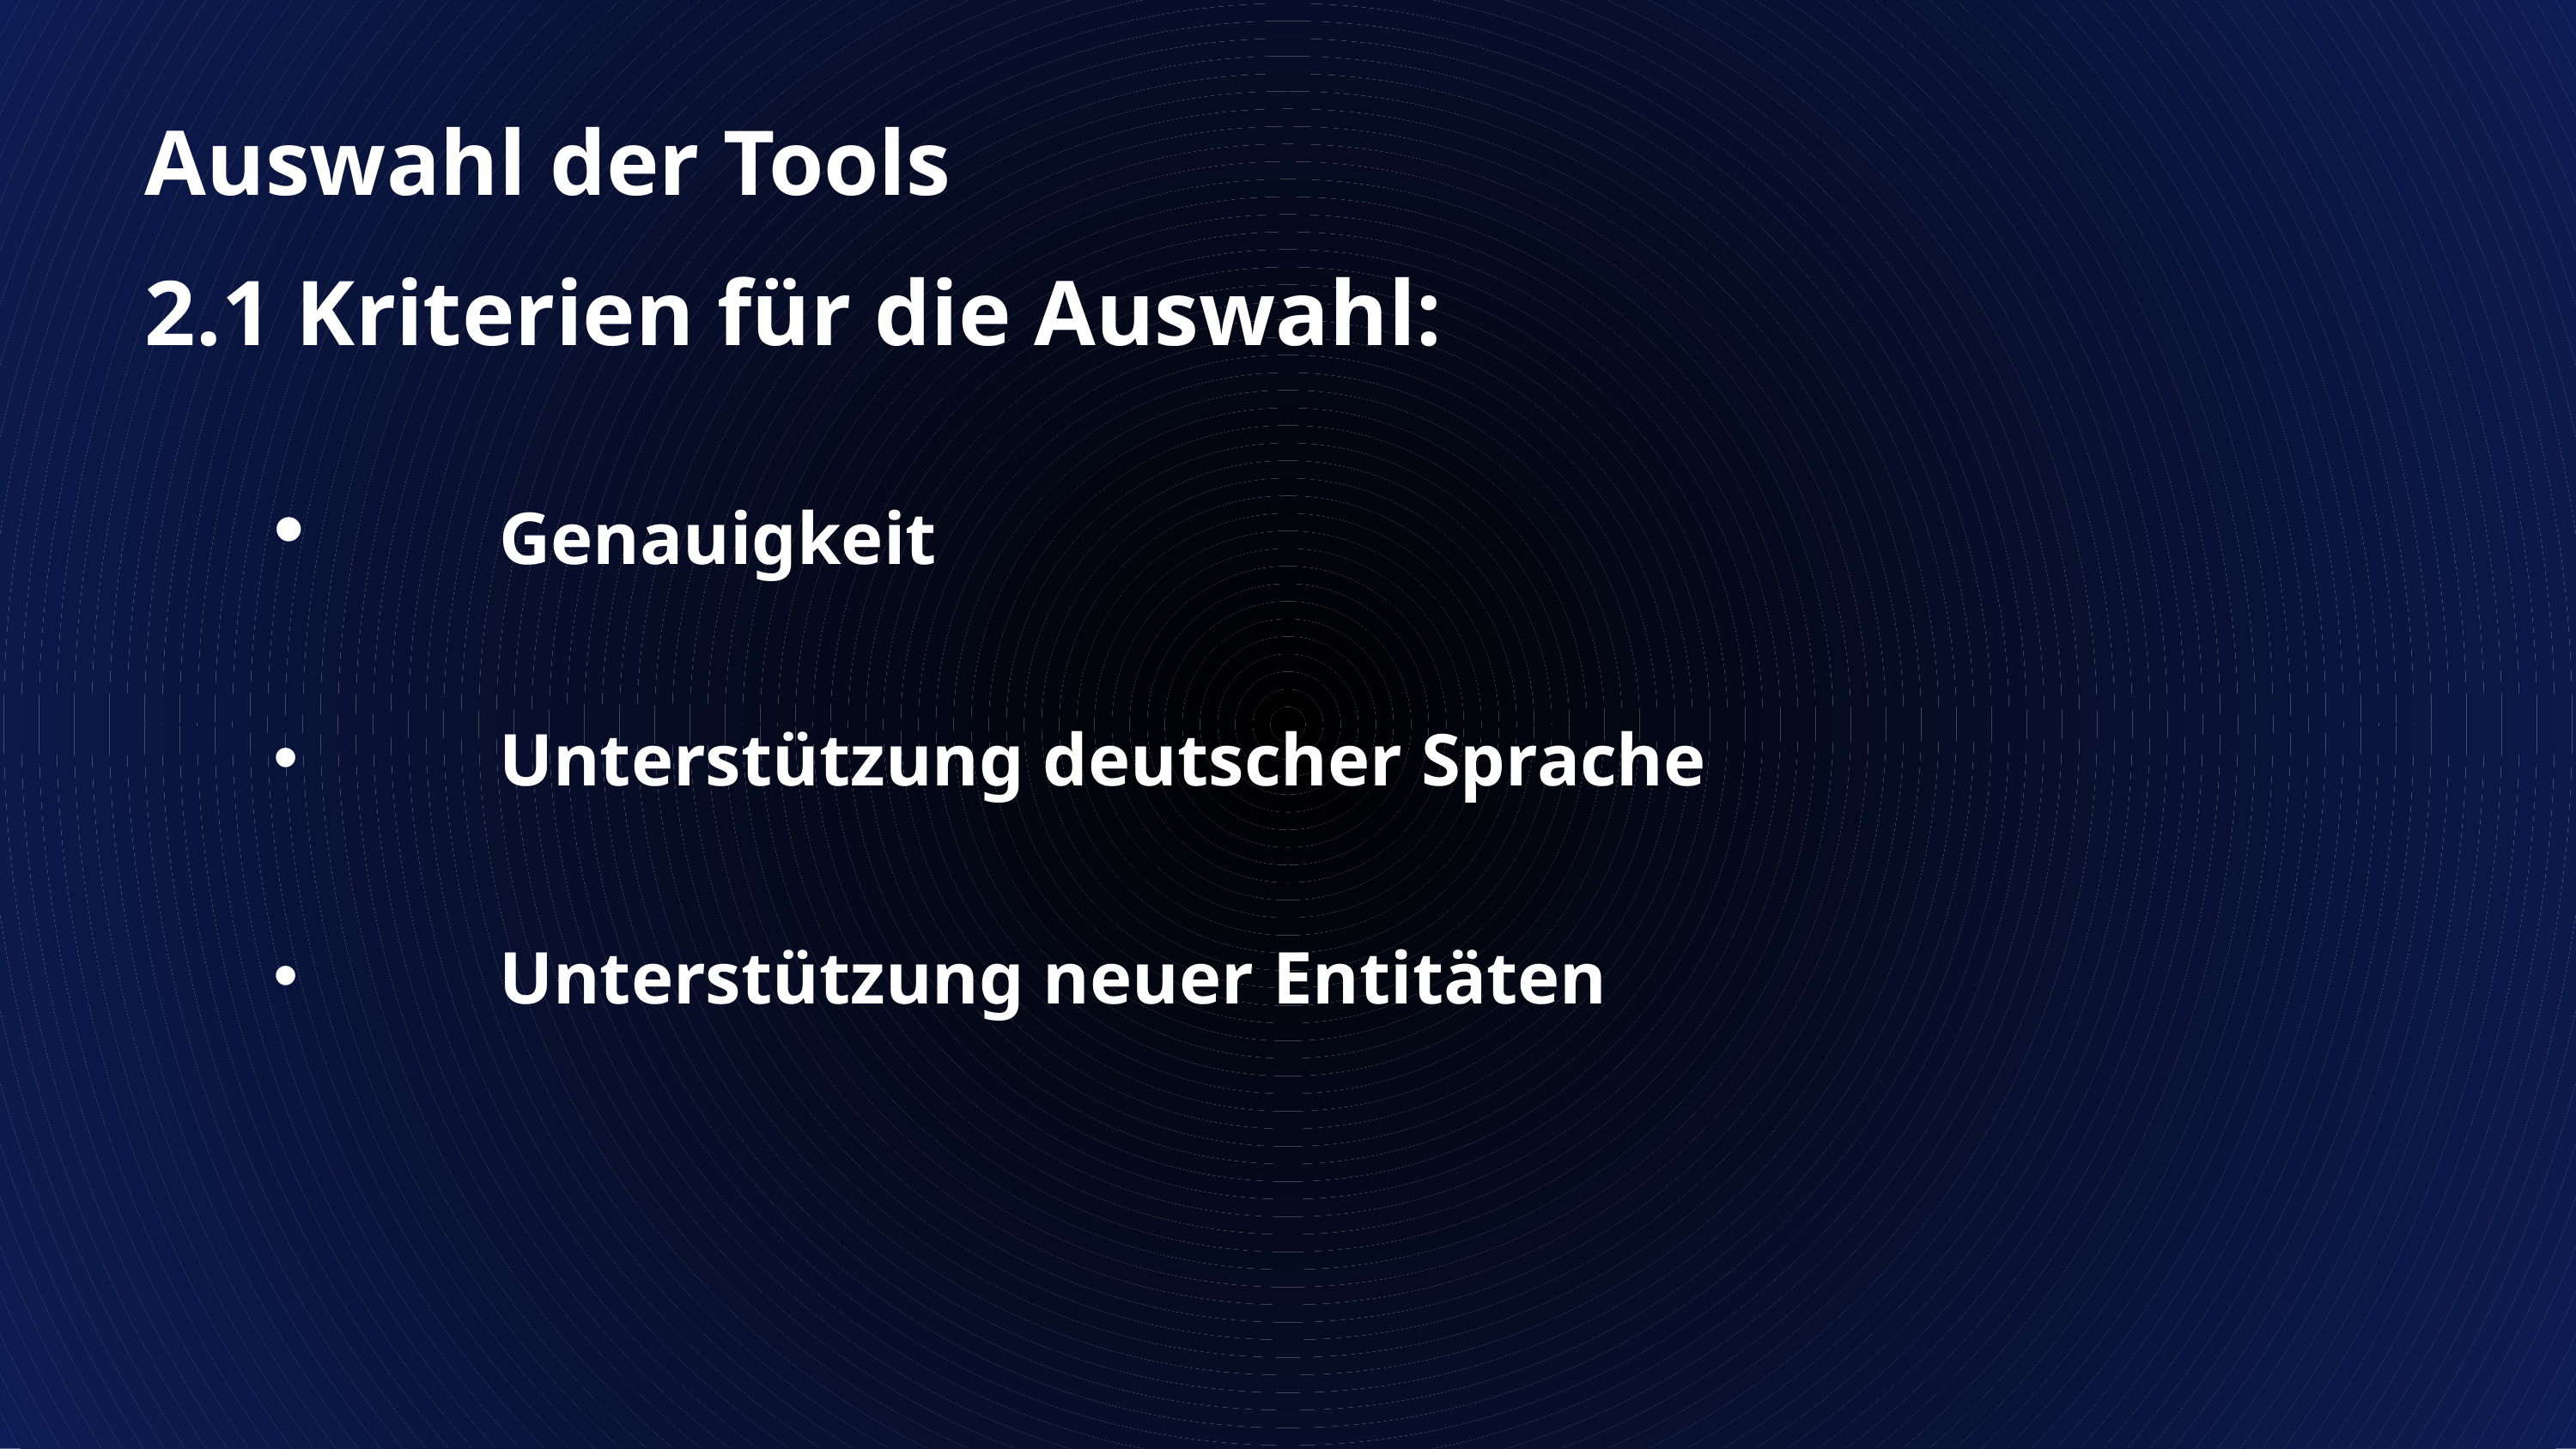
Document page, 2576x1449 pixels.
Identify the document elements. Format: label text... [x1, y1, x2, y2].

text_box Auswahl der Tools [144, 104, 2240, 214]
text_box 2.1 Kriterien für die Auswahl: Genauigkeit Unterstützung deutscher Sprache Unterstützung neuer Entitäten [144, 254, 2414, 1019]
